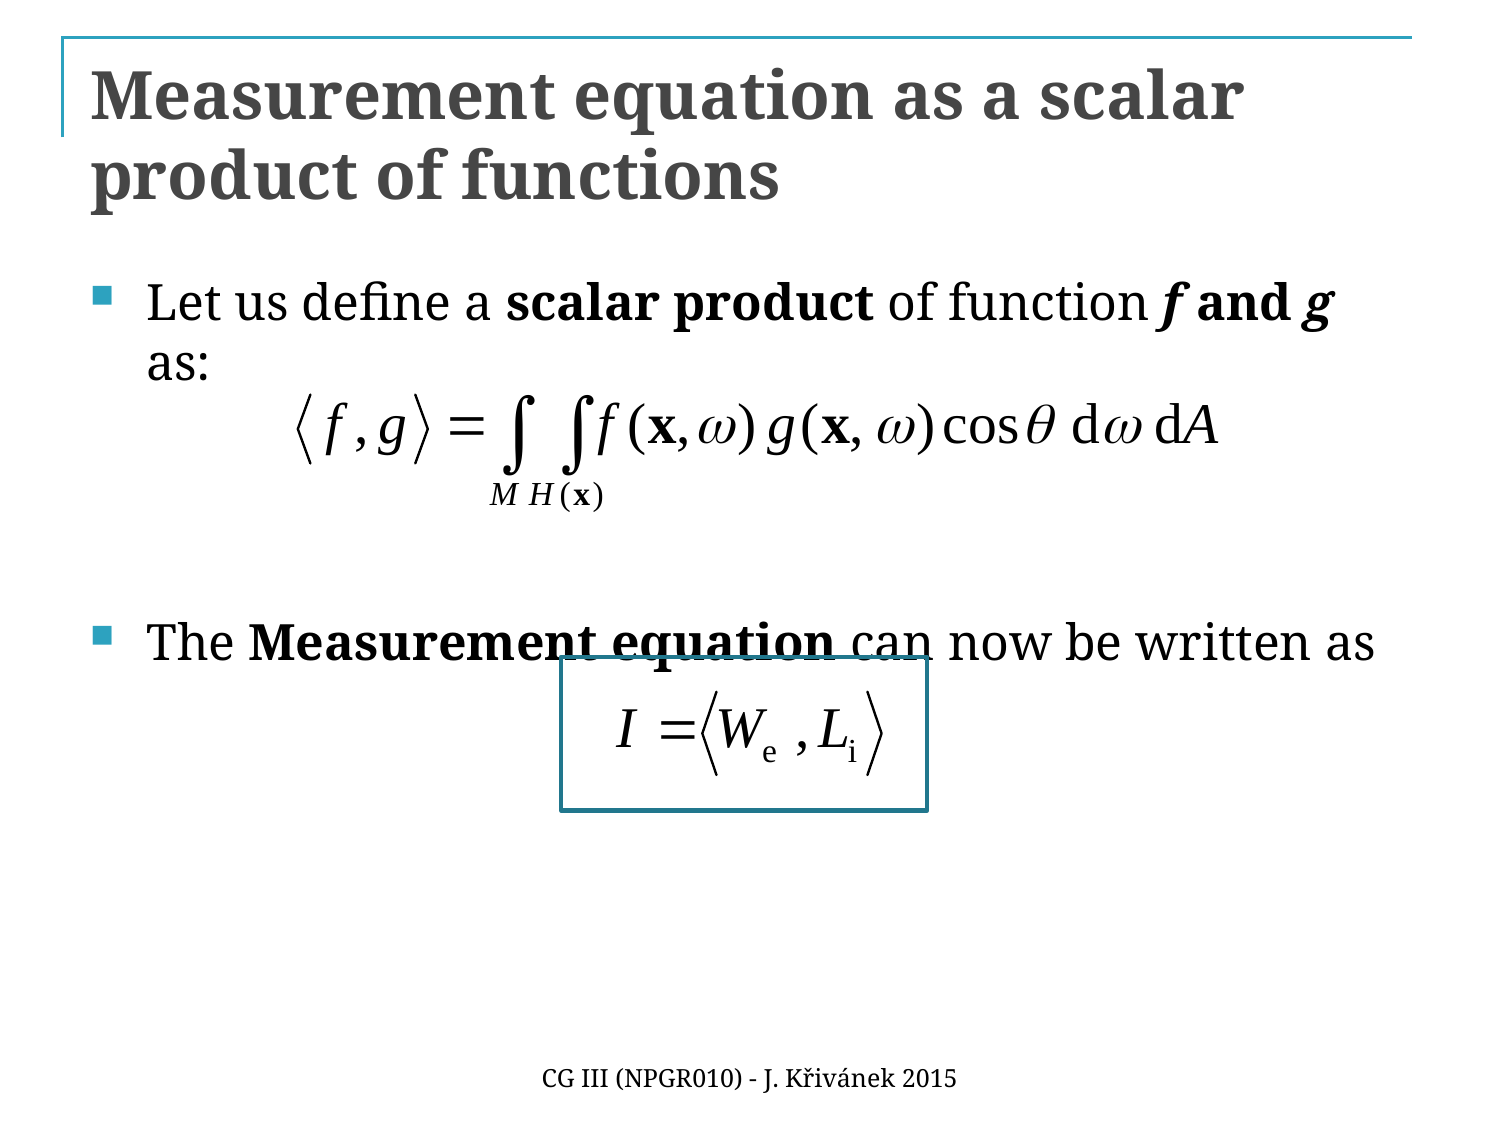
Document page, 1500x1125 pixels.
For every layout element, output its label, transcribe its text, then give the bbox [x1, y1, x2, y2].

footer CG III (NPGR010) - J. Křivánek 2015 [512, 1024, 988, 1101]
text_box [560, 656, 928, 811]
list Let us define a scalar product of function f and g as: The Measurement equation can now be written as [74, 262, 1426, 1006]
title Measurement equation as a scalar product of functions [74, 45, 1426, 233]
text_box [286, 337, 1227, 525]
